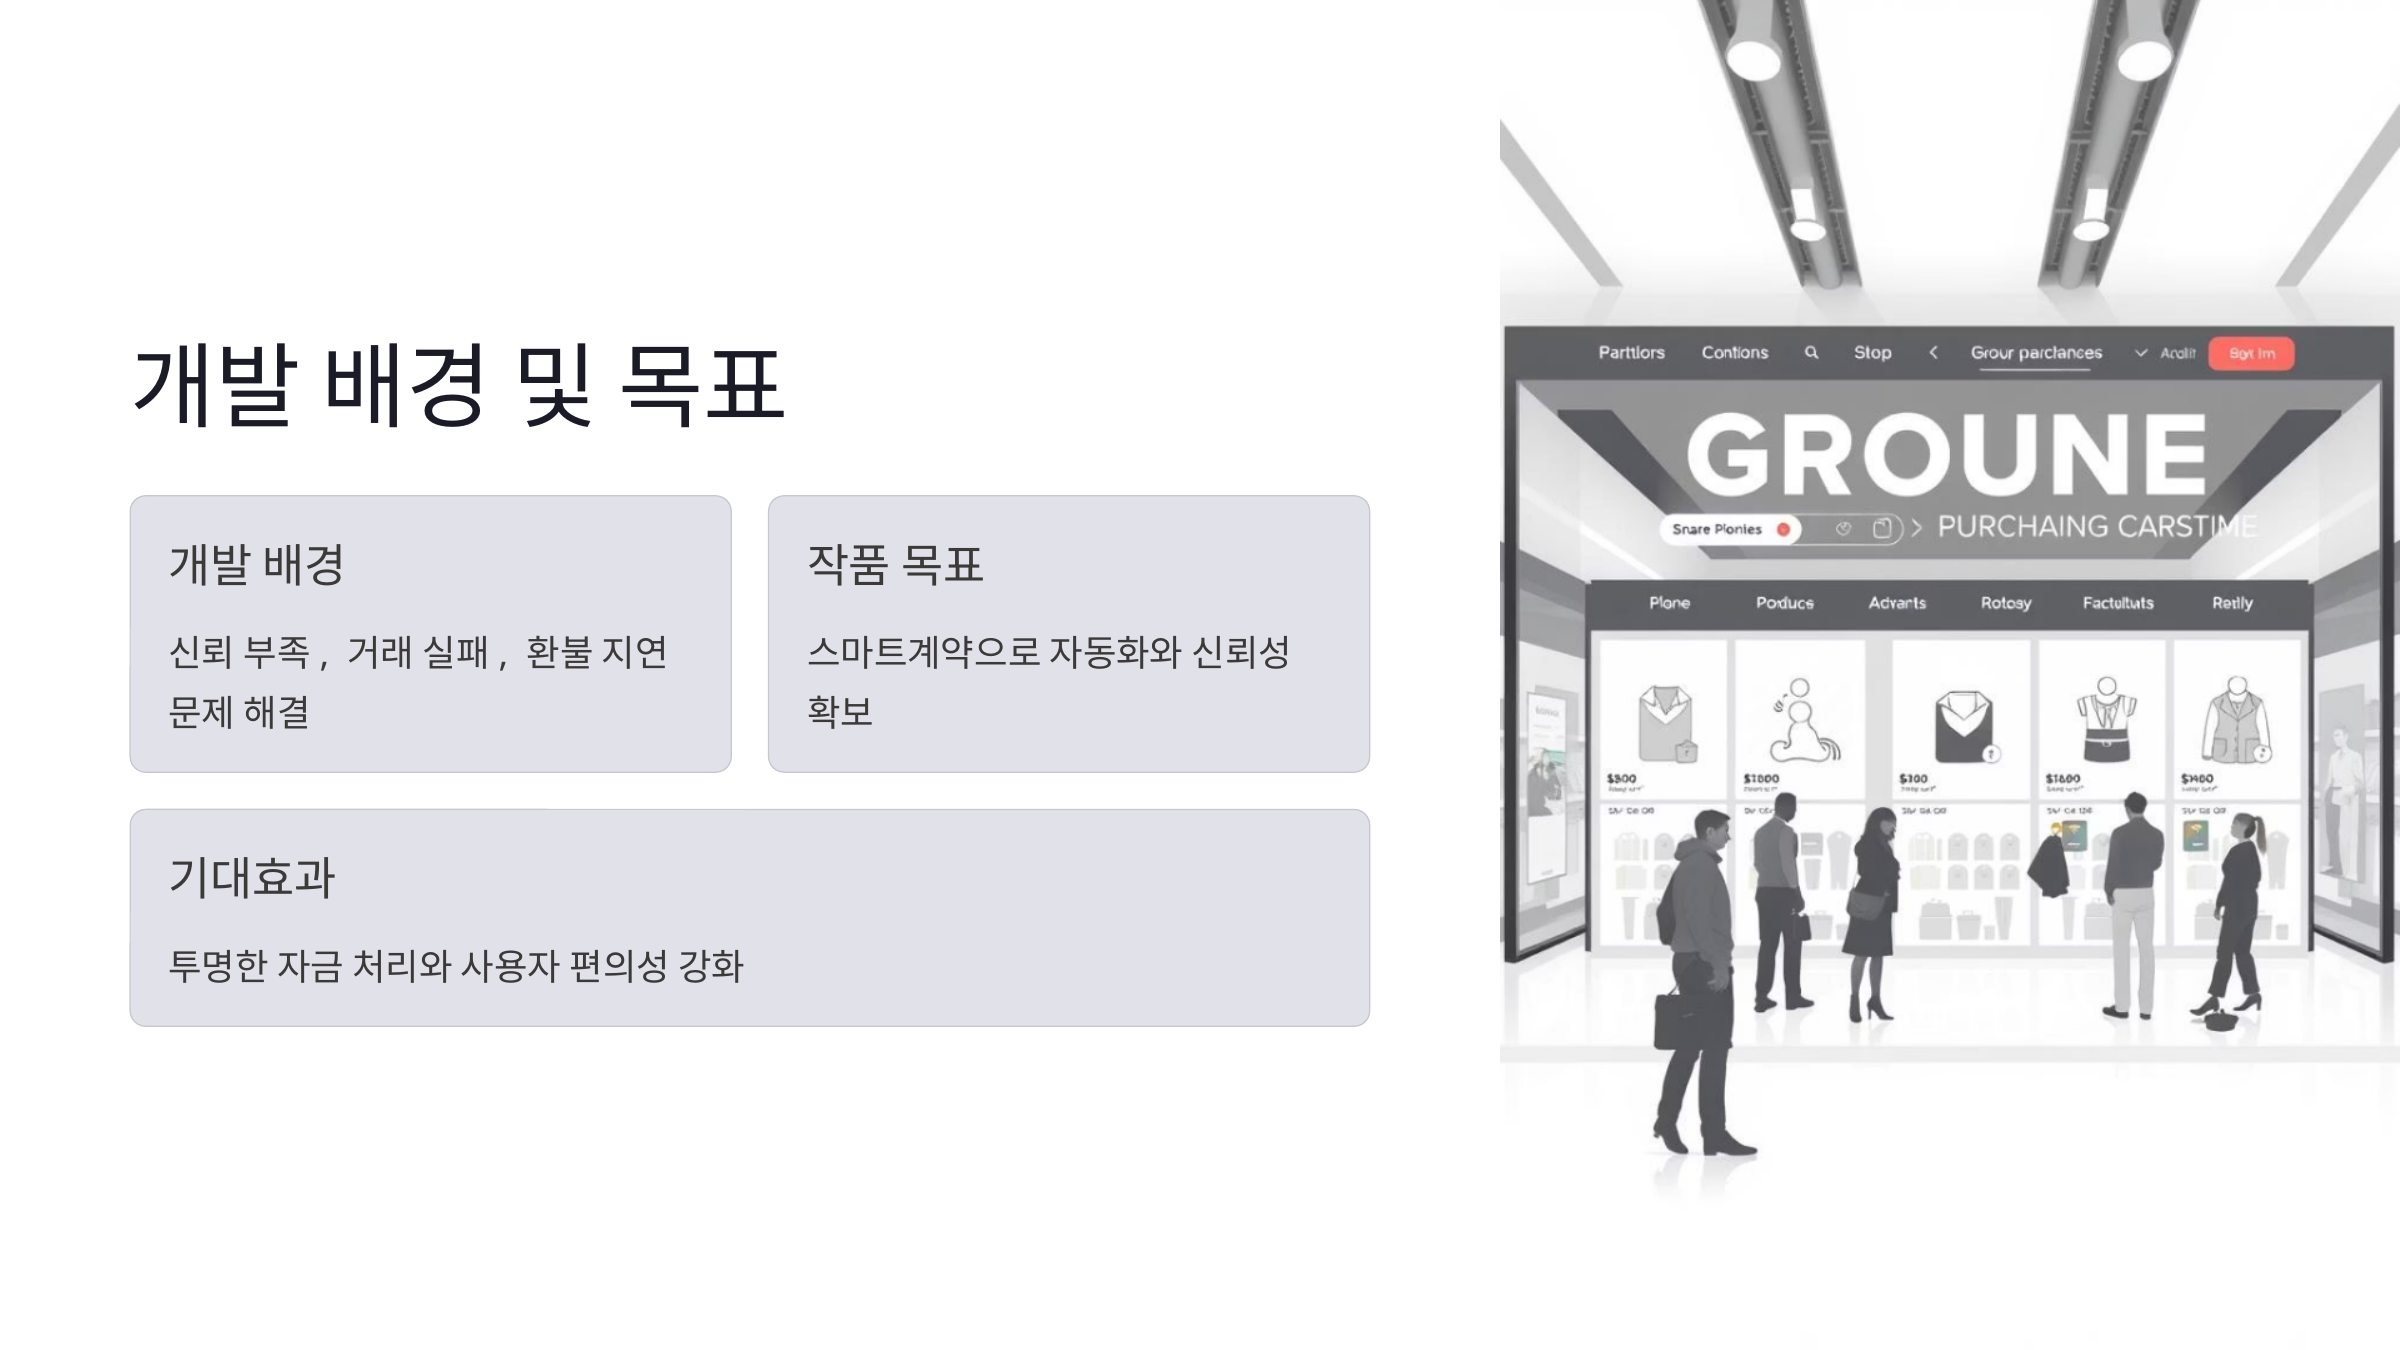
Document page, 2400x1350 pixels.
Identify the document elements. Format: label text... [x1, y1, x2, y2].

text_box 스마트계약으로 자동화와 신뢰성 확보 [806, 614, 1332, 734]
text_box [130, 809, 1370, 1027]
text_box 작품 목표 [806, 534, 1273, 593]
text_box 개발 배경 및 목표 [130, 323, 1061, 440]
text_box 신뢰 부족, 거래 실패, 환불 지연 문제 해결 [168, 614, 693, 734]
text_box 기대효과 [168, 847, 634, 906]
text_box [768, 495, 1370, 773]
text_box 투명한 자금 처리와 사용자 편의성 강화 [168, 928, 1332, 988]
text_box 개발 배경 [168, 534, 634, 593]
picture [1499, 0, 2400, 1350]
text_box [130, 495, 732, 773]
